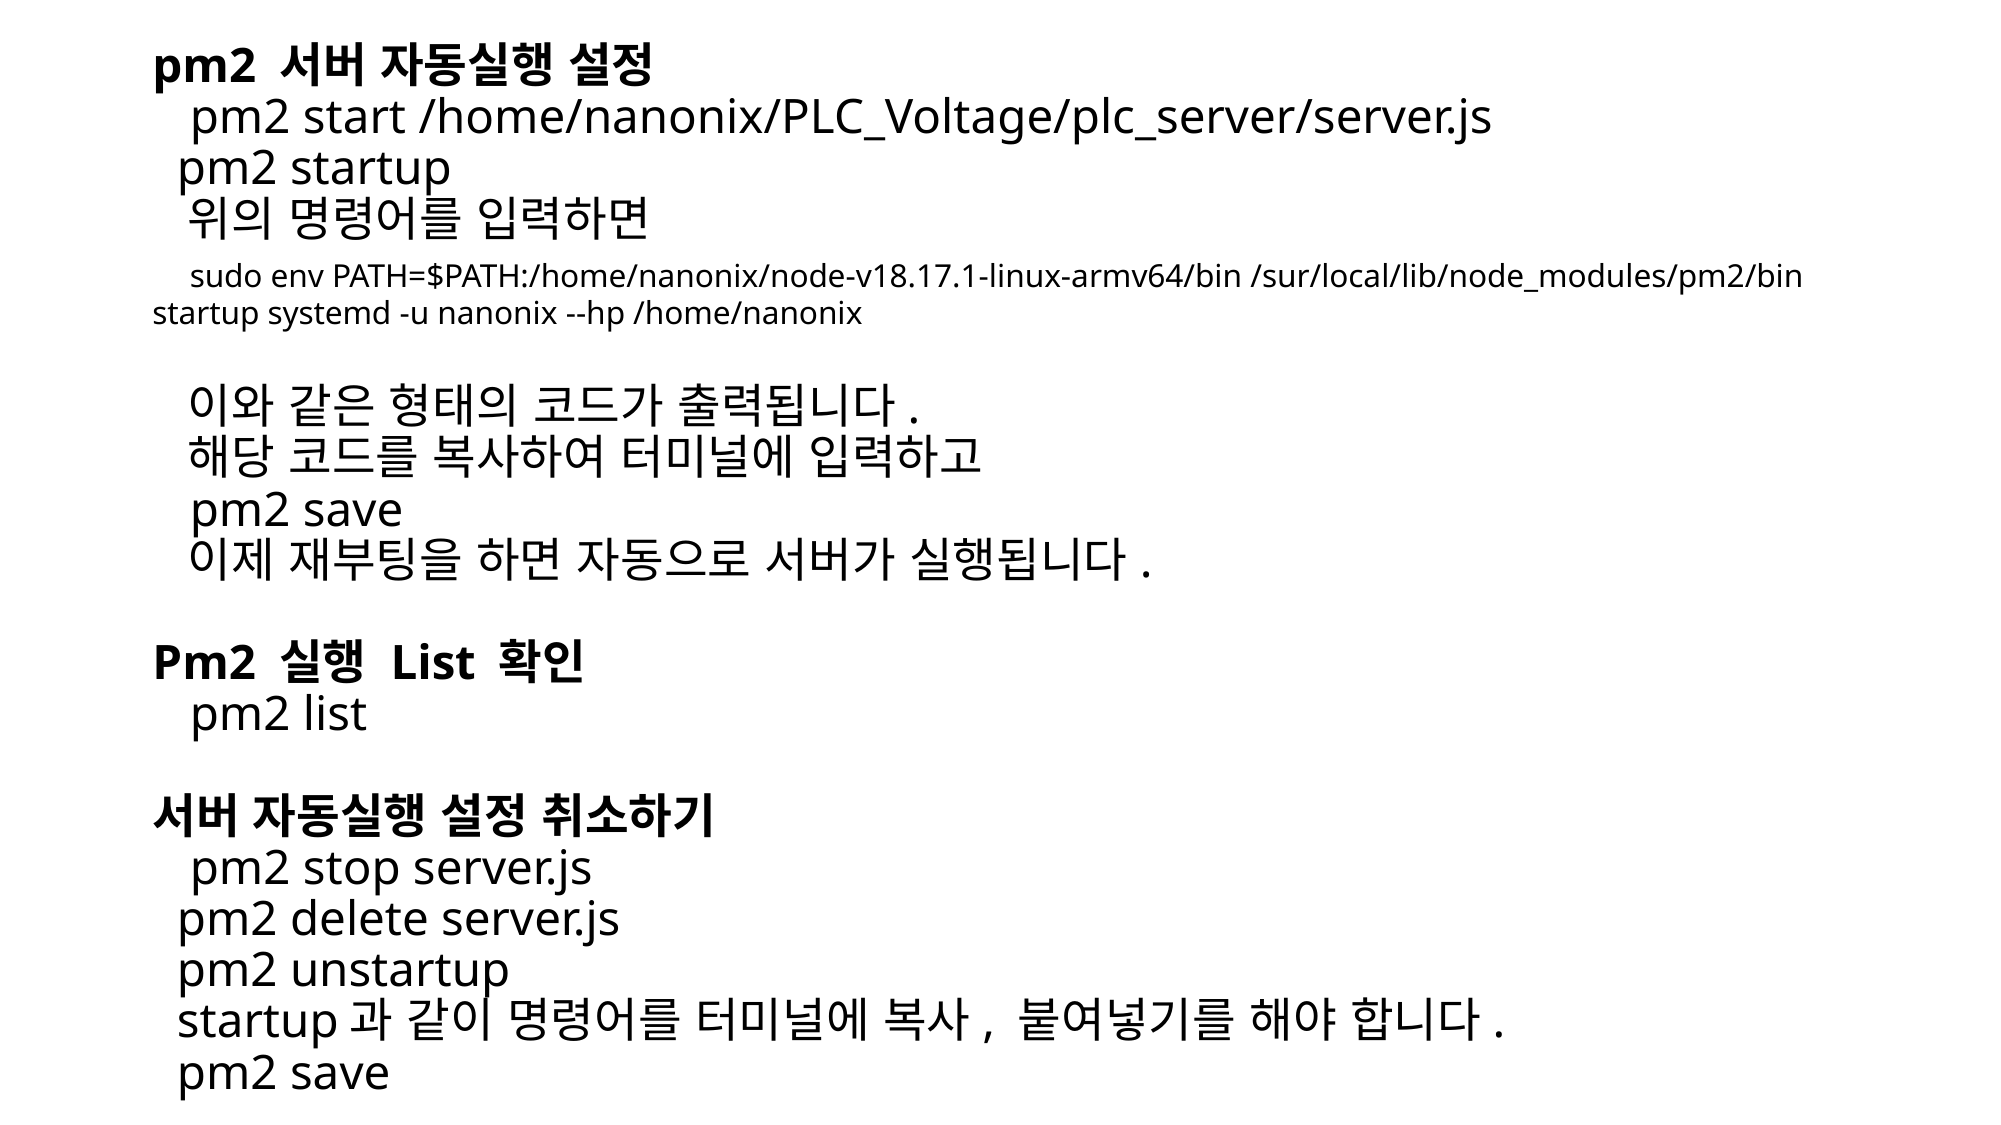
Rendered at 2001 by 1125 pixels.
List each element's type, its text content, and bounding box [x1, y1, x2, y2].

title pm2 서버 자동실행 설정 pm2 start /home/nanonix/PLC_Voltage/plc_server/server.js pm2 startup 위의 명령어를 입력하면 sudo env PATH=$PATH:/home/nanonix/node-v18.17.1-linux-armv64/bin /sur/local/lib/node_modules/pm2/bin startup systemd -u nanonix --hp /home/nanonix 이와 같은 형태의 코드가 출력됩니다. 해당 코드를 복사하여 터미널에 입력하고 pm2 save 이제 재부팅을 하면 자동으로 서버가 실행됩니다. Pm2 실행 List 확인 pm2 list 서버 자동실행 설정 취소하기 pm2 stop server.js pm2 delete server.js pm2 unstartup startup과 같이 명령어를 터미널에 복사, 붙여넣기를 해야 합니다. pm2 save [137, 33, 1863, 1110]
